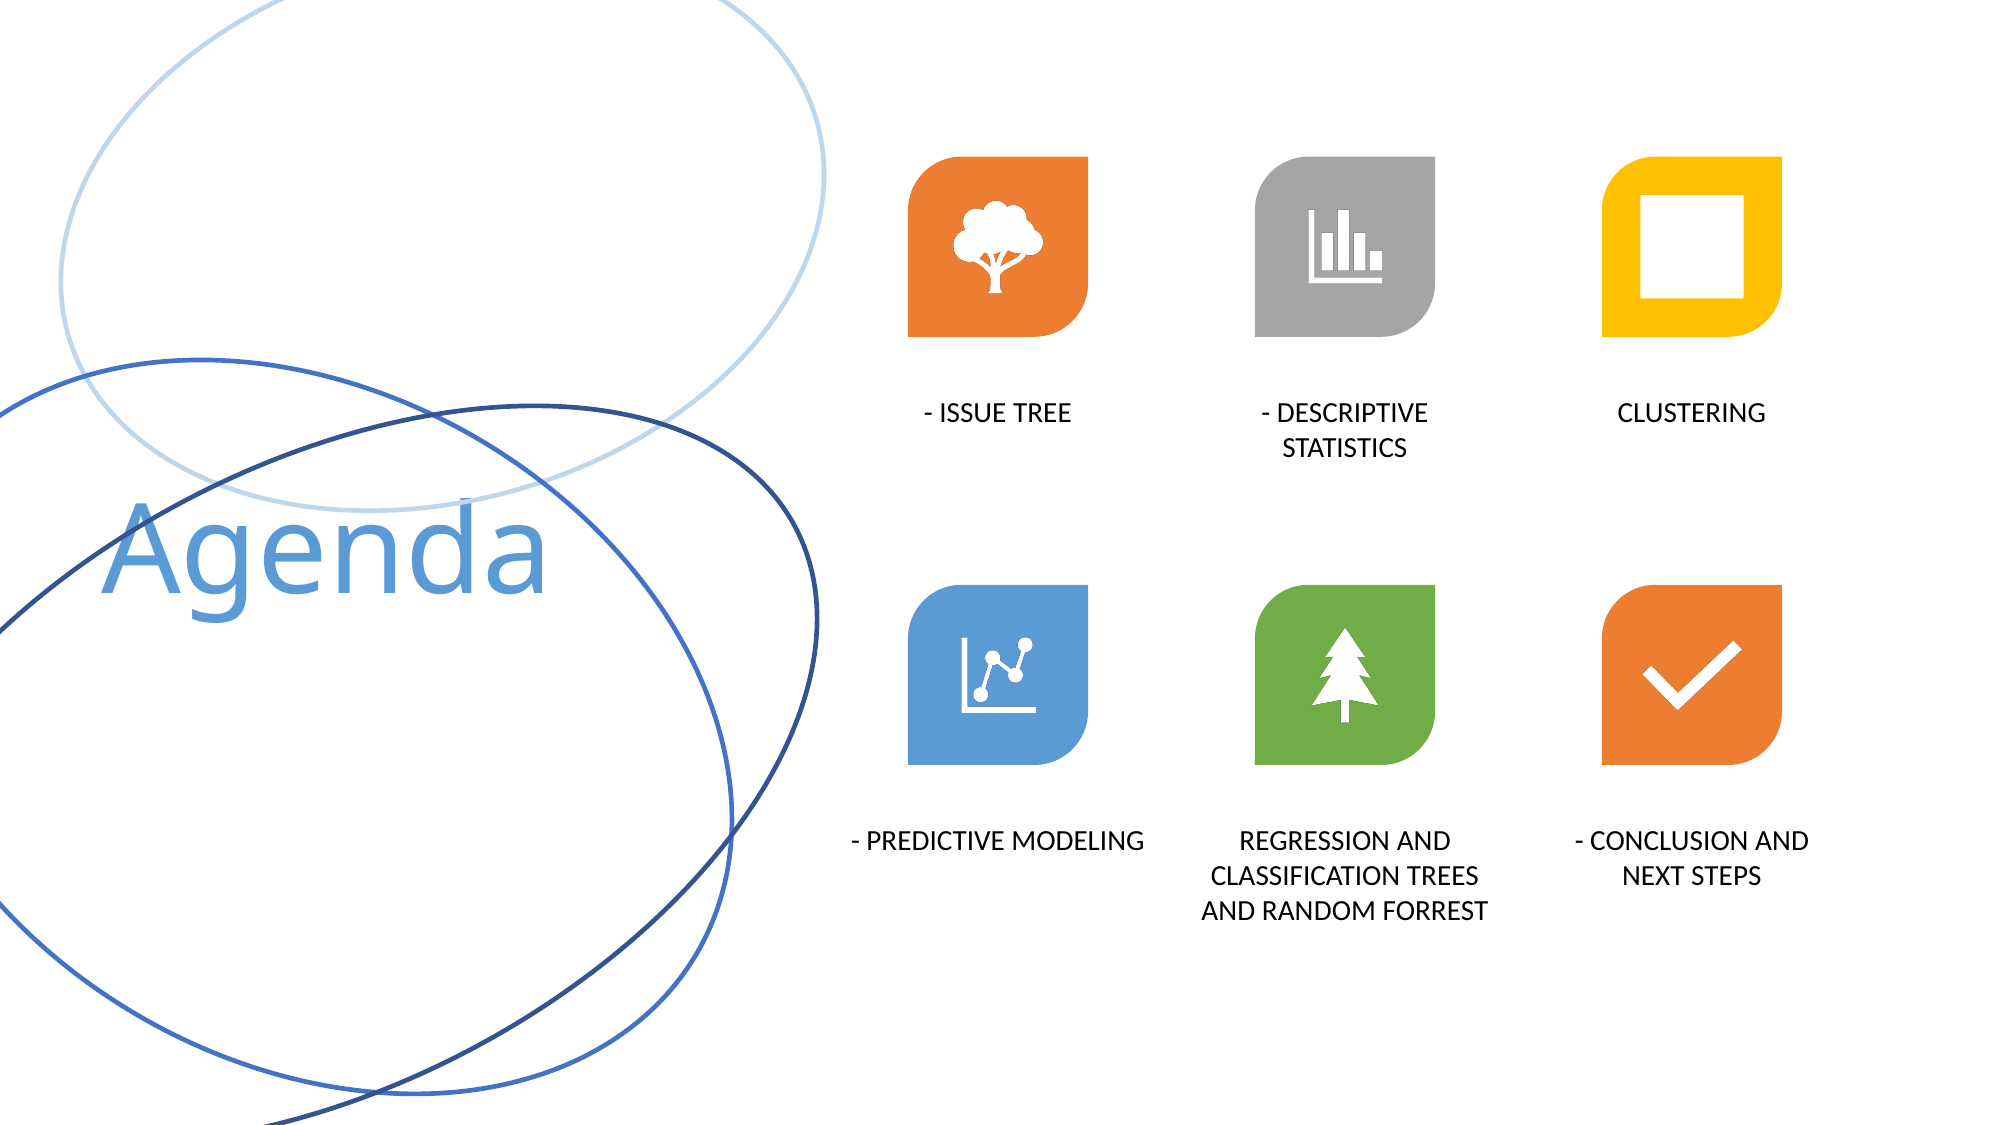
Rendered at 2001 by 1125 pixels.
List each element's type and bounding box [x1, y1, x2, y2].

text_box [0, 0, 858, 1085]
list [858, 96, 1859, 1000]
